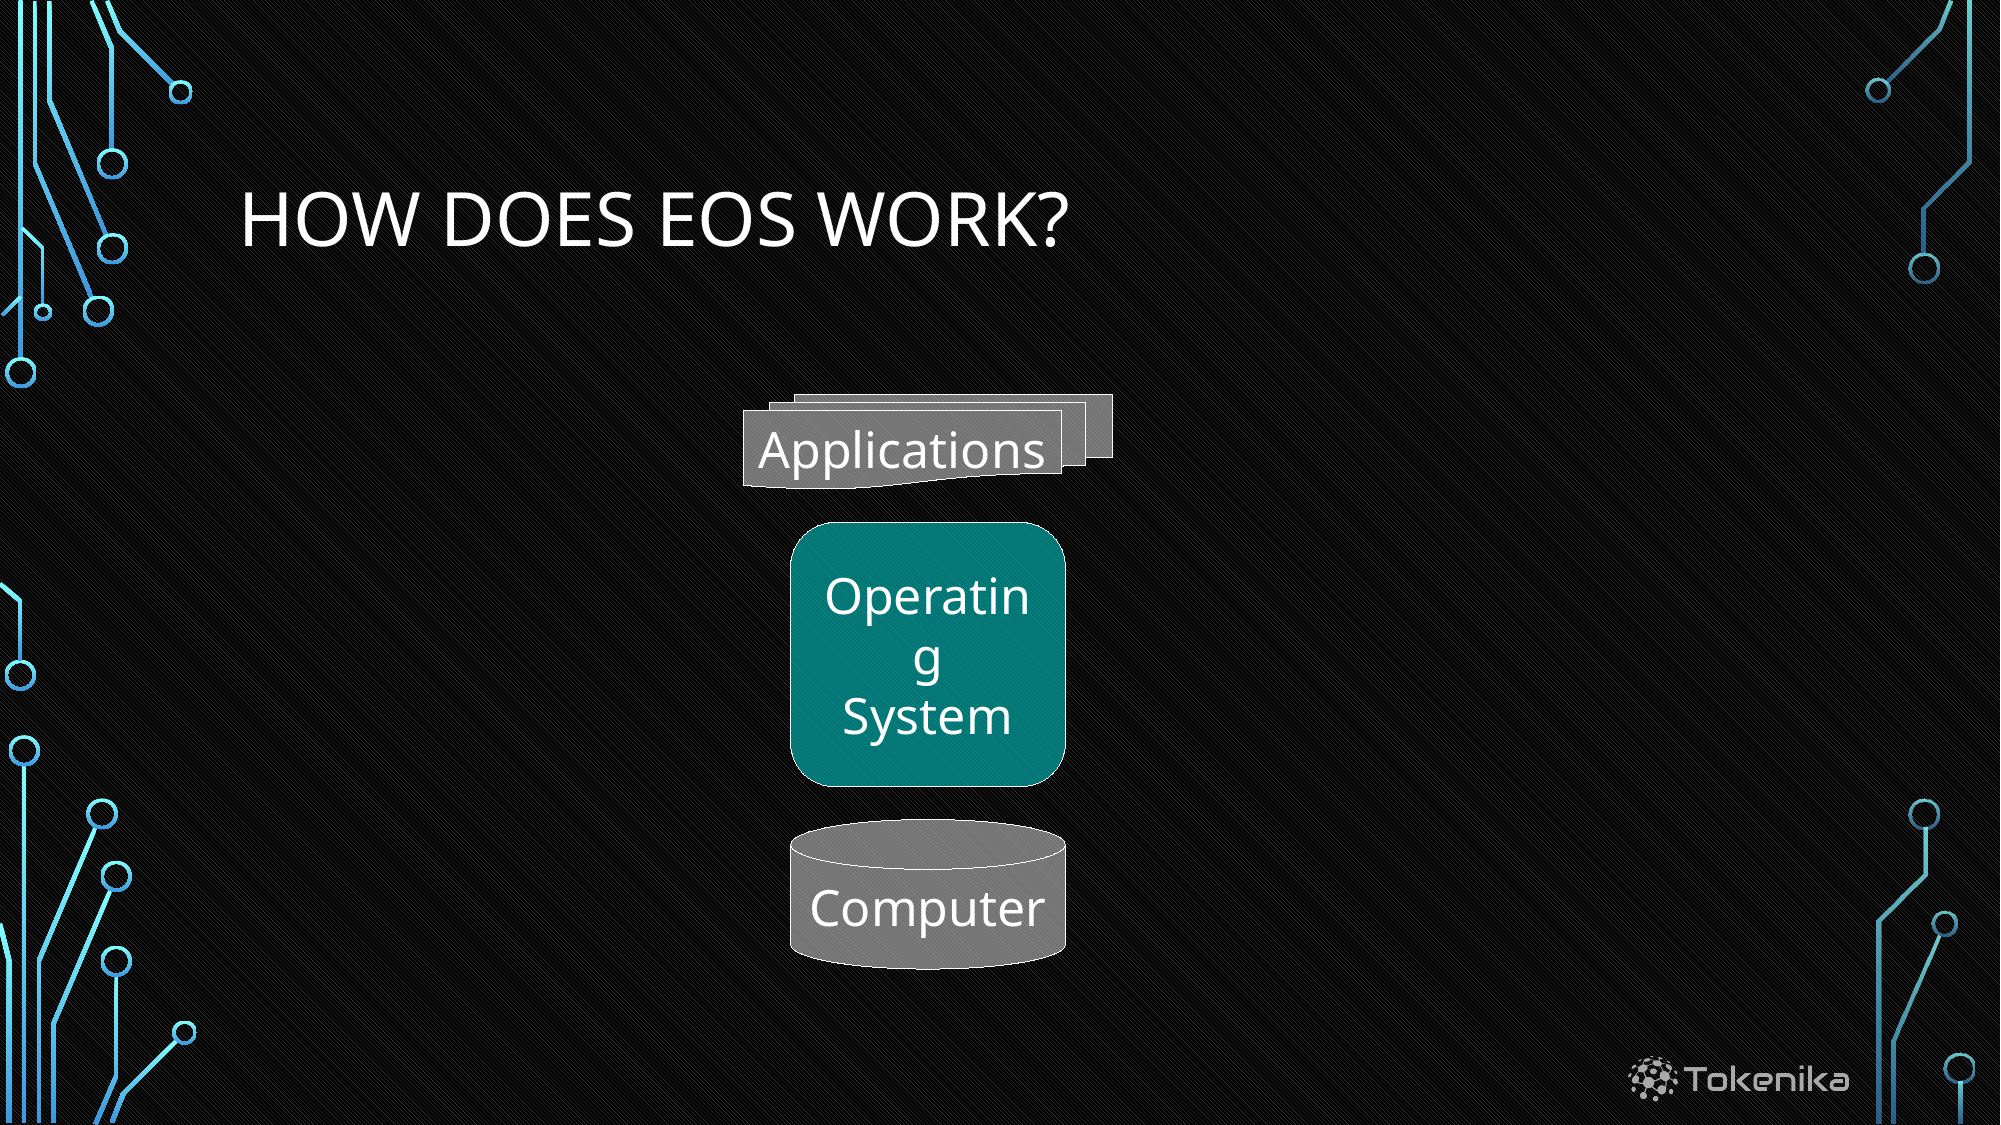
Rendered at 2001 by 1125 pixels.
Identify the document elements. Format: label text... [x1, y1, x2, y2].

text_box Operating System [790, 522, 1066, 787]
text_box Applications [743, 394, 1113, 489]
title HOW DOES EOS WORK? [223, 101, 1849, 344]
picture [1628, 1056, 1849, 1103]
text_box Computer [790, 819, 1066, 970]
